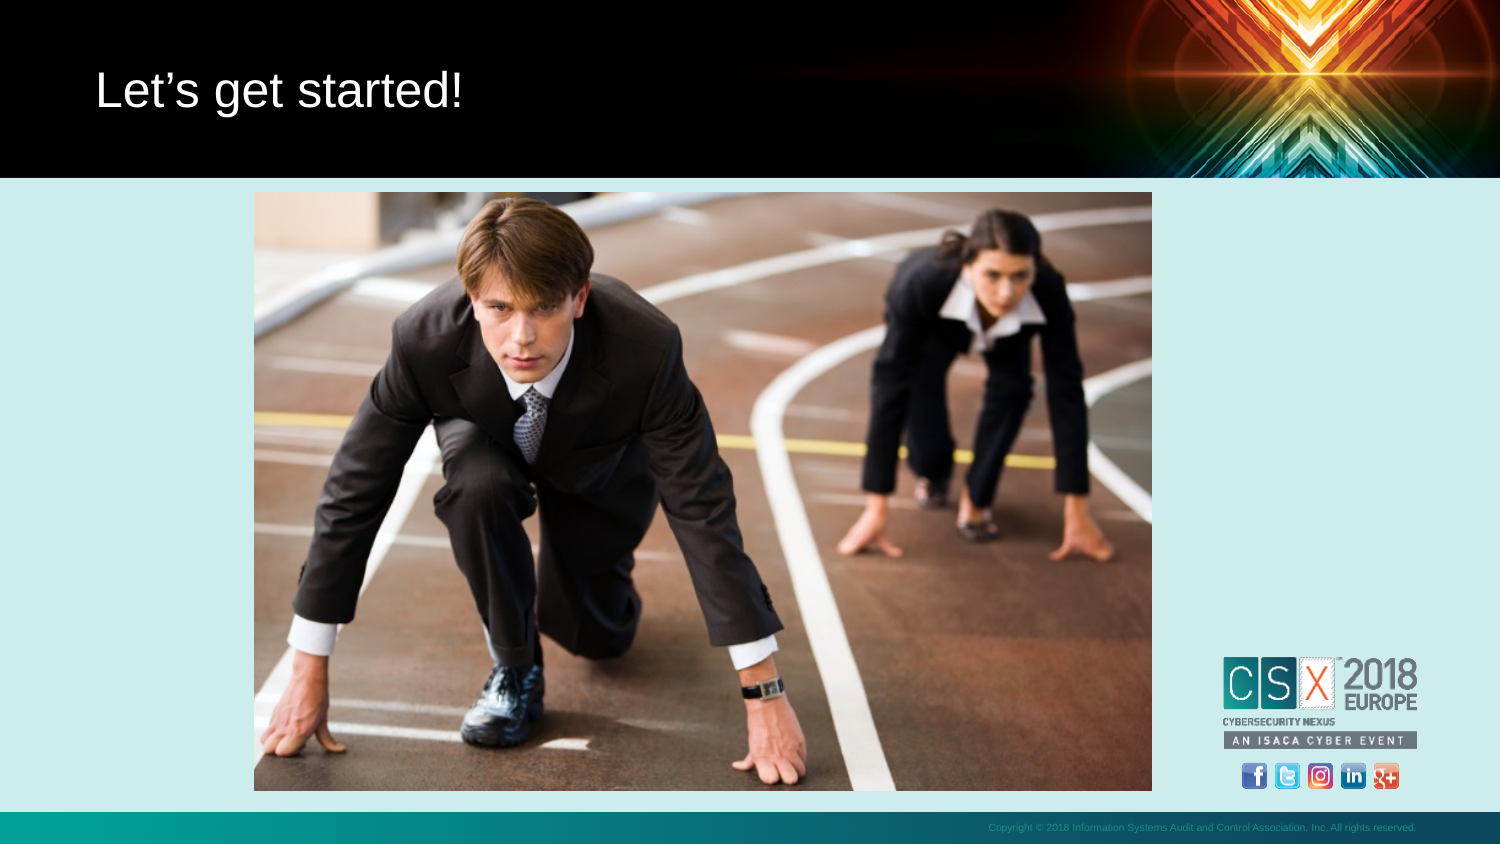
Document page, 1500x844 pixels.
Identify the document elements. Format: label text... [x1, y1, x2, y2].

list Let’s get started! [80, 0, 1219, 176]
picture [0, 0, 1500, 844]
